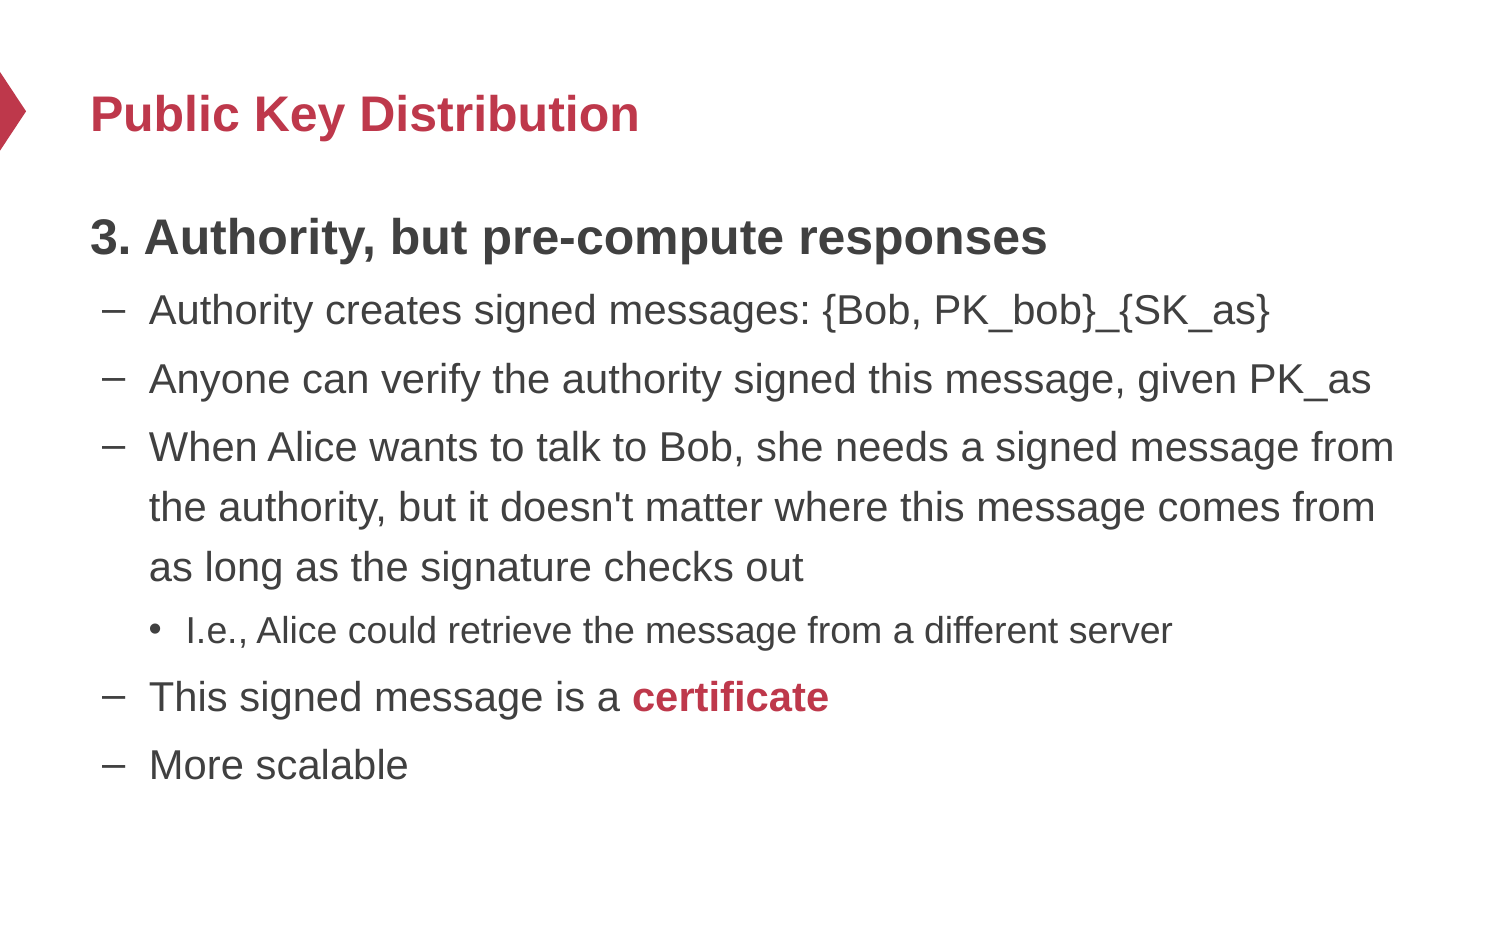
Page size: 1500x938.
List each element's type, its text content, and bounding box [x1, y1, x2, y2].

list 3. Authority, but pre-compute responses Authority creates signed messages: {Bob, PK_bob}_{SK_as} Anyone can verify the authority signed this message, given PK_as When Alice wants to talk to Bob, she needs a signed message from the authority, but it doesn't matter where this message comes from as long as the signature checks out I.e., Alice could retrieve the message from a different server This signed message is a certificate More scalable [75, 185, 1425, 804]
title Public Key Distribution [75, 37, 1425, 185]
